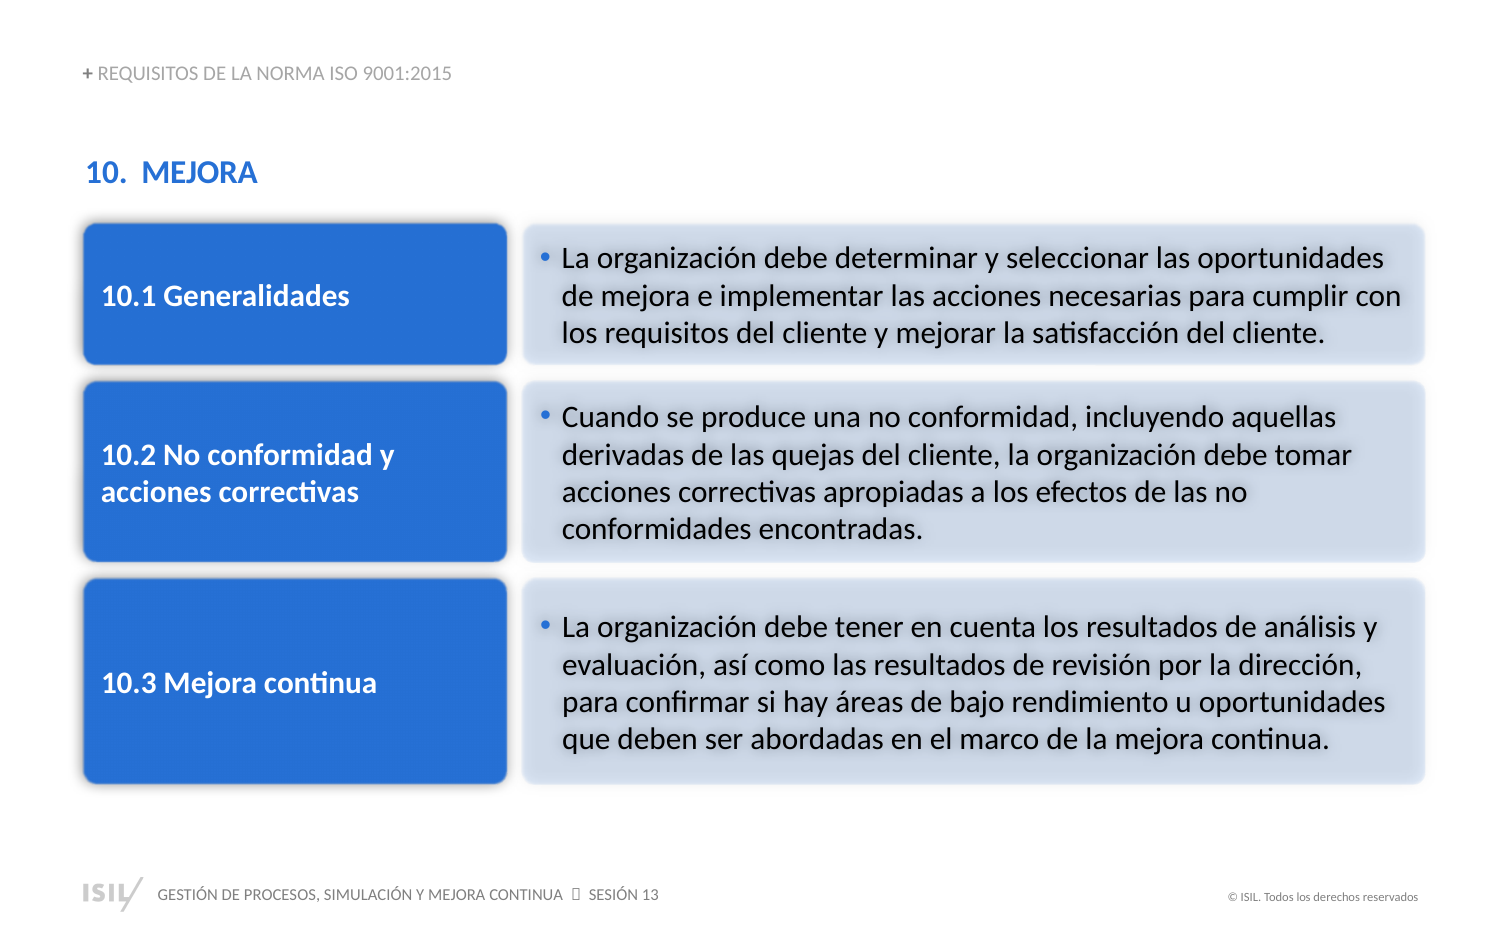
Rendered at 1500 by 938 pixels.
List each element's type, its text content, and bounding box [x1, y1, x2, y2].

text_box 10.2 No conformidad y acciones correctivas [84, 382, 507, 562]
text_box MEJORA [83, 150, 1424, 191]
text_box + REQUISITOS DE LA NORMA ISO 9001:2015 [82, 62, 780, 85]
text_box La organización debe tener en cuenta los resultados de análisis y evaluación, así como las resultados de revisión por la dirección, para confirmar si hay áreas de bajo rendimiento u oportunidades que deben ser abordadas en el marco de la mejora continua. [524, 580, 1425, 784]
text_box 10.3 Mejora continua [84, 579, 507, 784]
text_box 10.1 Generalidades [84, 224, 507, 365]
text_box La organización debe determinar y seleccionar las oportunidades de mejora e implementar las acciones necesarias para cumplir con los requisitos del cliente y mejorar la satisfacción del cliente. [524, 225, 1424, 364]
text_box Cuando se produce una no conformidad, incluyendo aquellas derivadas de las quejas del cliente, la organización debe tomar acciones correctivas apropiadas a los efectos de las no conformidades encontradas. [523, 382, 1425, 562]
